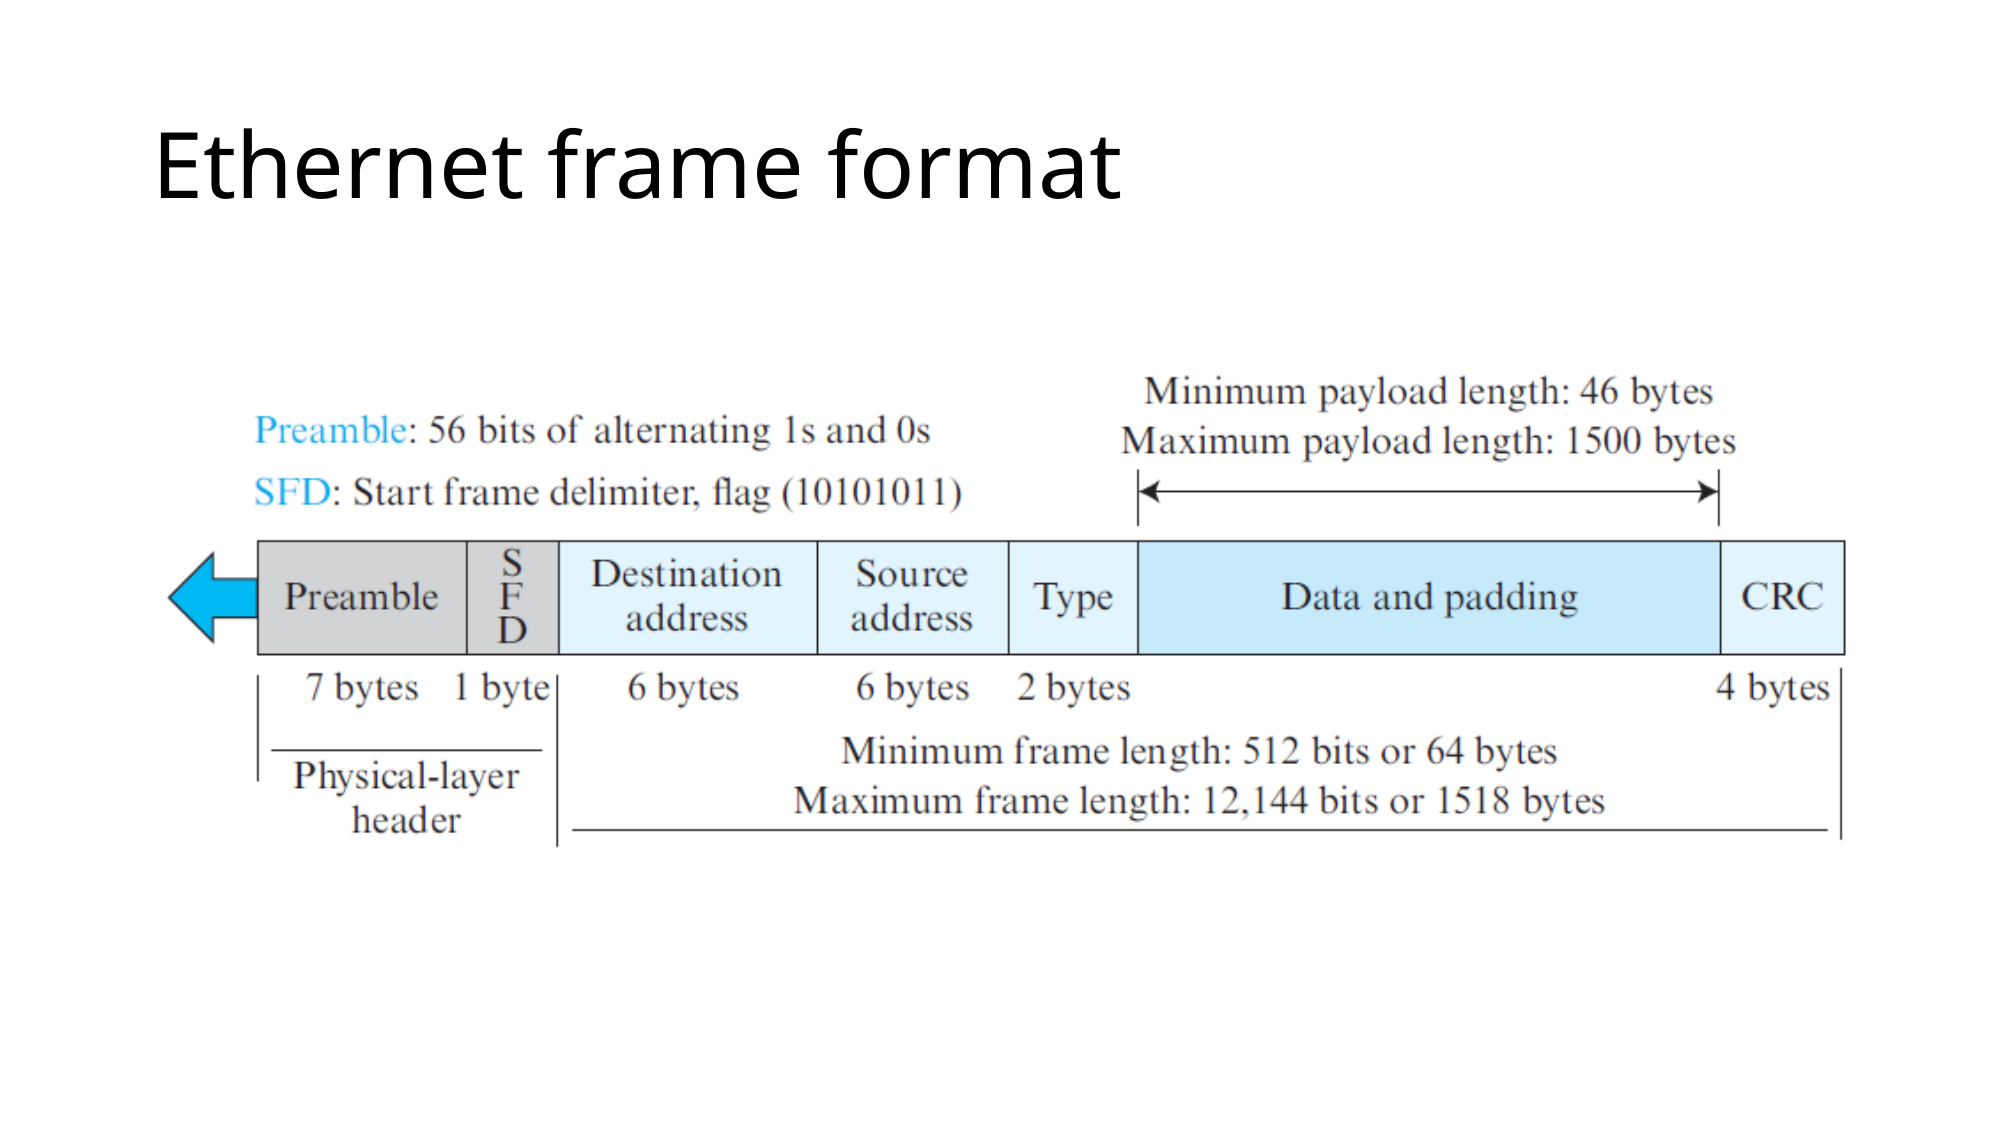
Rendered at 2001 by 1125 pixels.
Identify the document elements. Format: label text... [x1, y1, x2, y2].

picture [137, 358, 1899, 865]
title Ethernet frame format [137, 59, 1863, 278]
